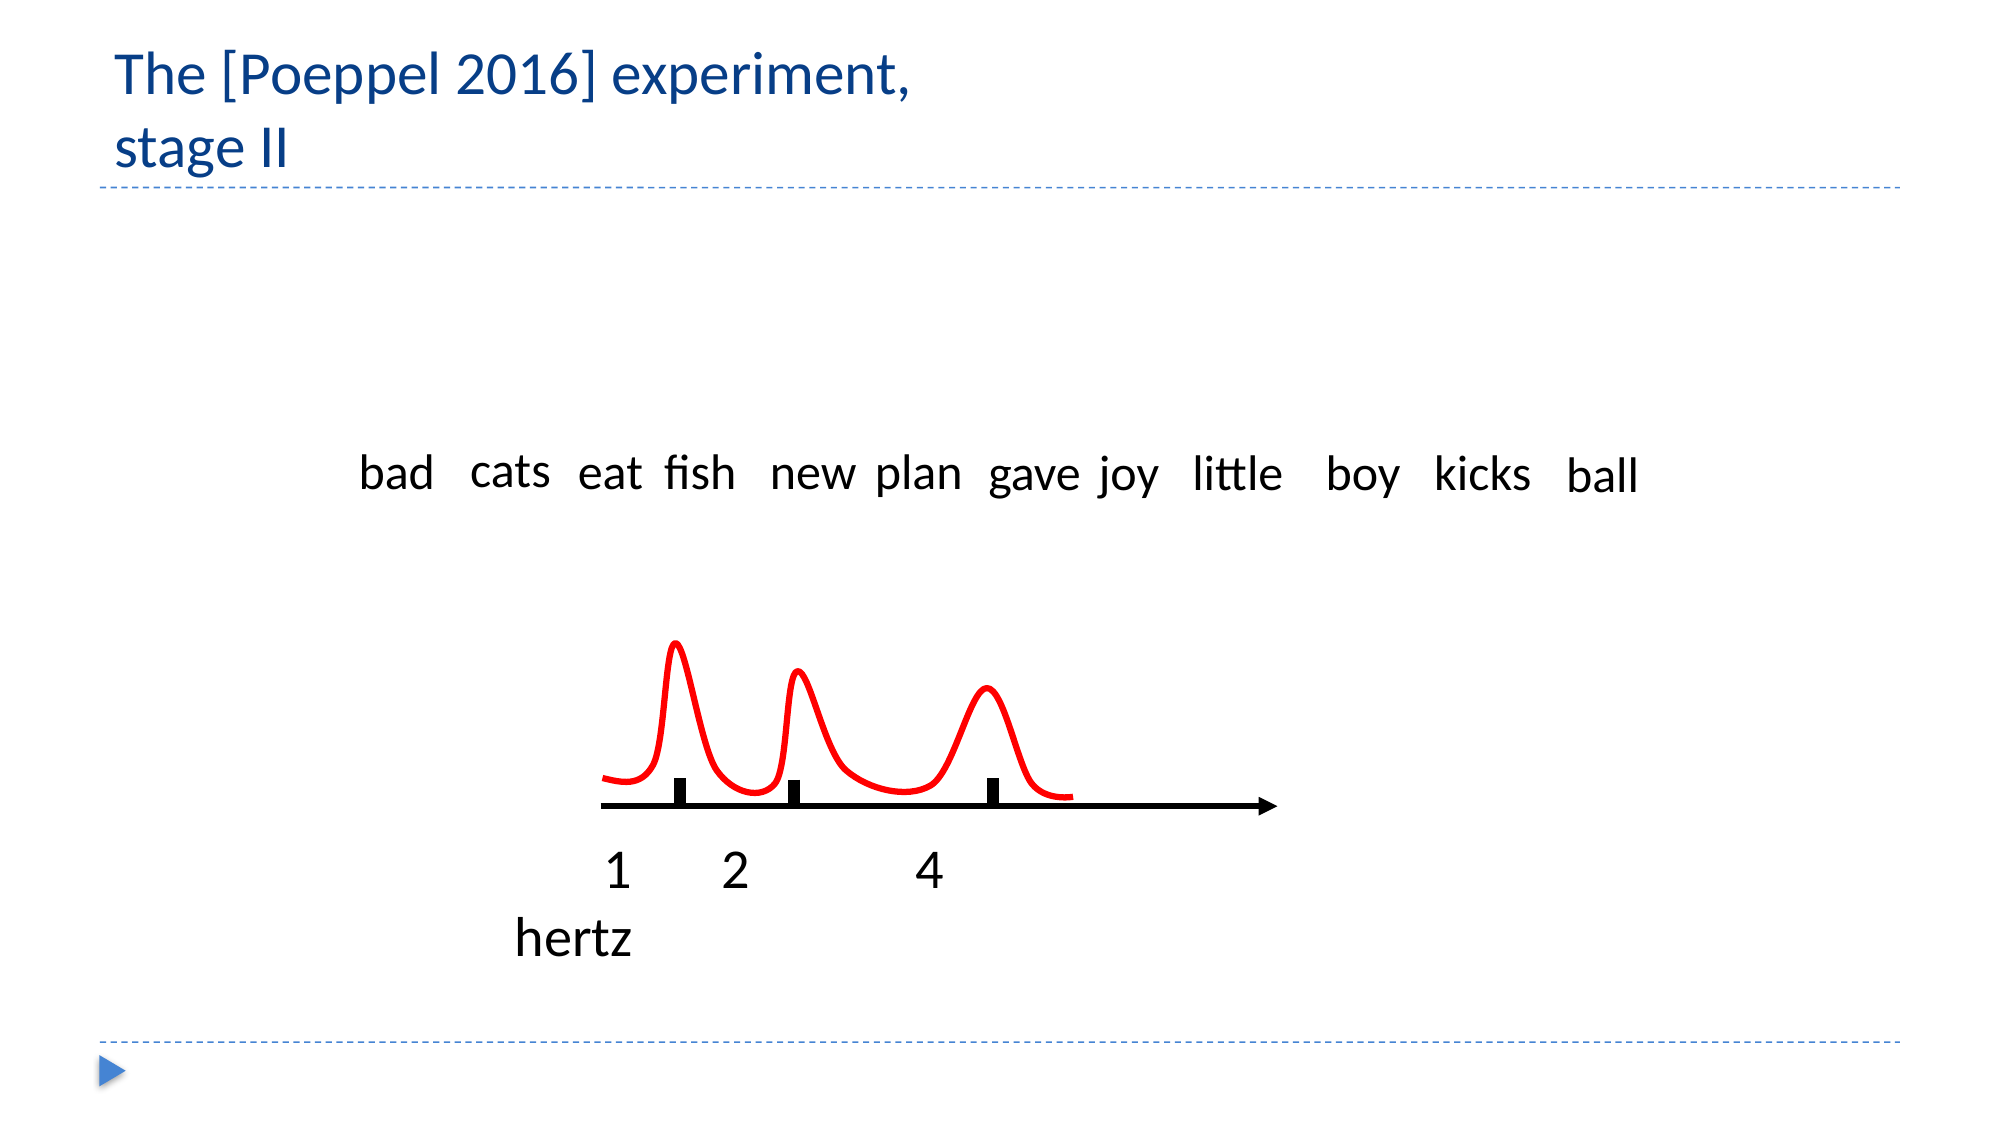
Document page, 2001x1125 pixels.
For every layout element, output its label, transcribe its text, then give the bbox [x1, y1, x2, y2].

text_box new [755, 431, 859, 507]
text_box gave [973, 432, 1083, 508]
text_box boy [1310, 432, 1416, 508]
text_box fish [649, 431, 752, 507]
text_box kicks [1419, 432, 1547, 508]
text_box little [1177, 432, 1299, 508]
text_box eat [563, 432, 659, 508]
text_box [602, 641, 1074, 799]
title The [Poeppel 2016] experiment, stage II [99, 24, 1900, 188]
text_box ball [1551, 434, 1655, 510]
text_box bad [343, 431, 450, 507]
text_box plan [859, 431, 978, 507]
text_box joy [1083, 432, 1175, 508]
text_box 1 2 4 hertz [500, 824, 1082, 975]
text_box cats [455, 430, 566, 505]
